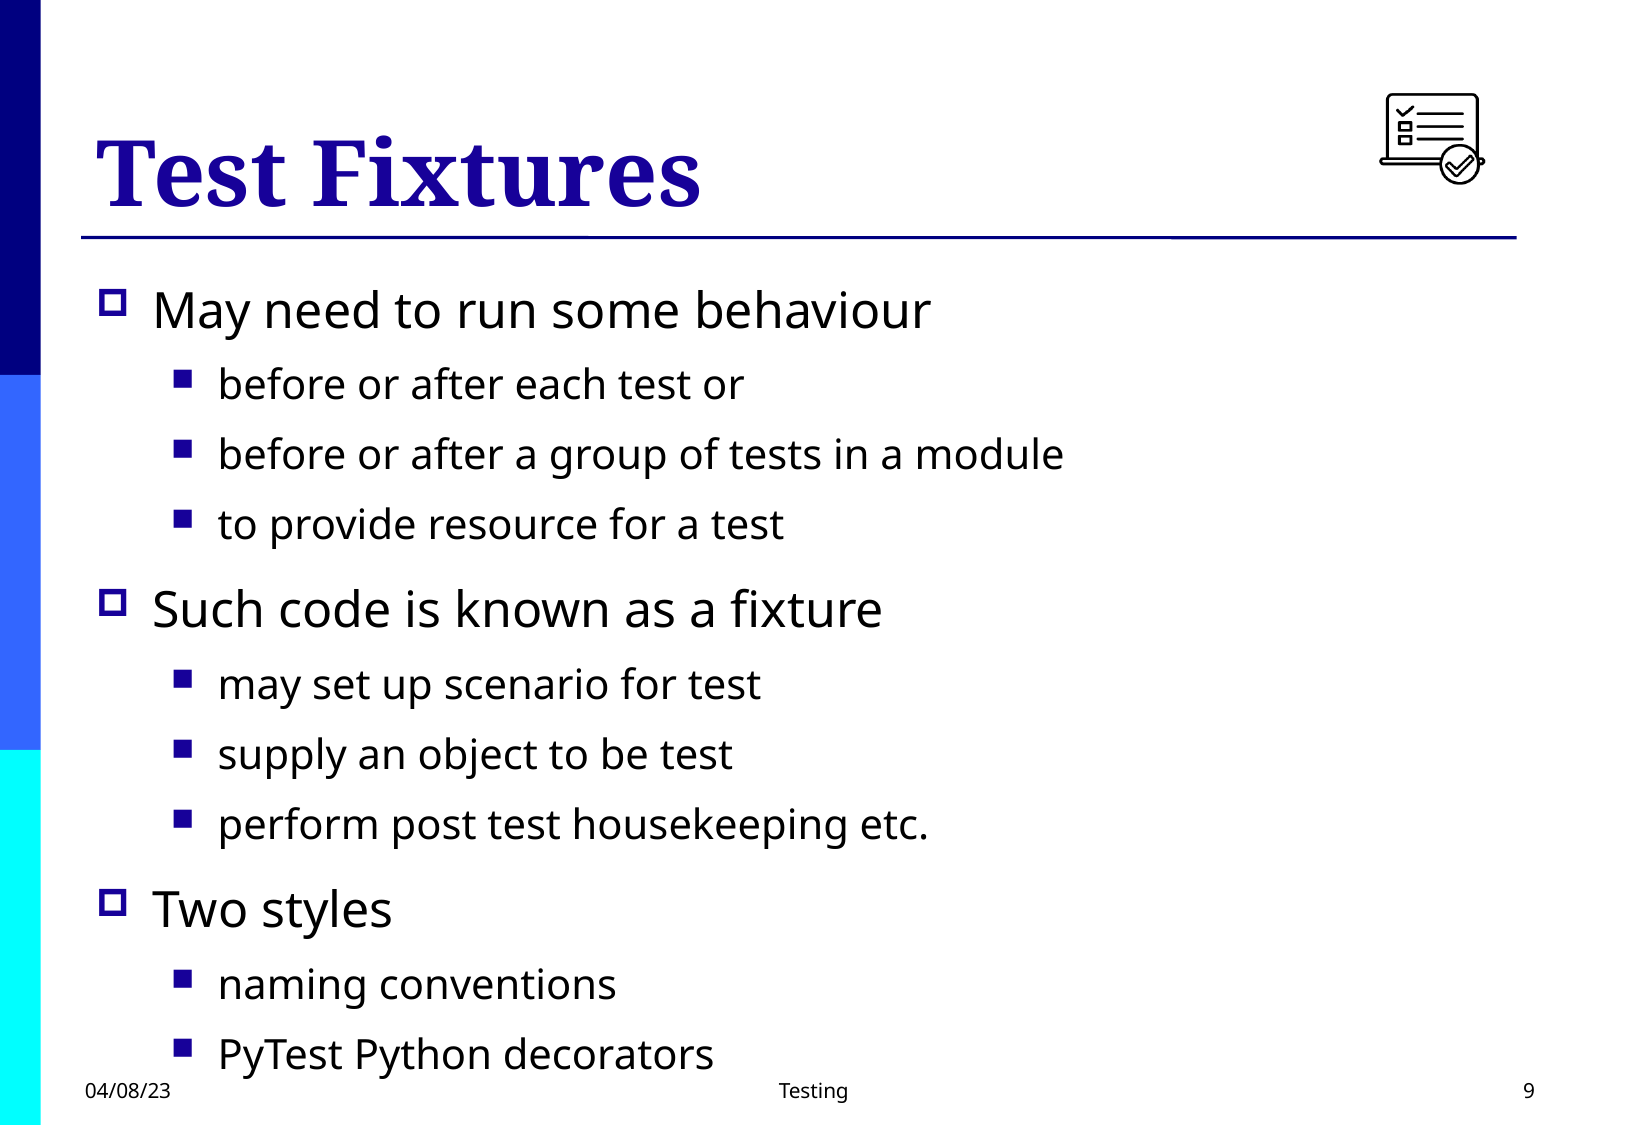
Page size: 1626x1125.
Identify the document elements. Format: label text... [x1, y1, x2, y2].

footer Testing [556, 1070, 1071, 1125]
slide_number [70, 1070, 450, 1125]
picture [1359, 61, 1503, 204]
list May need to run some behaviour before or after each test or before or after a group of tests in a module to provide resource for a test Such code is known as a fixture may set up scenario for test supply an object to be test perform post test housekeeping etc. Two styles naming conventions PyTest Python decorators [81, 255, 1544, 999]
slide_number 9 [1170, 1070, 1550, 1125]
title Test Fixtures [81, 45, 1544, 233]
